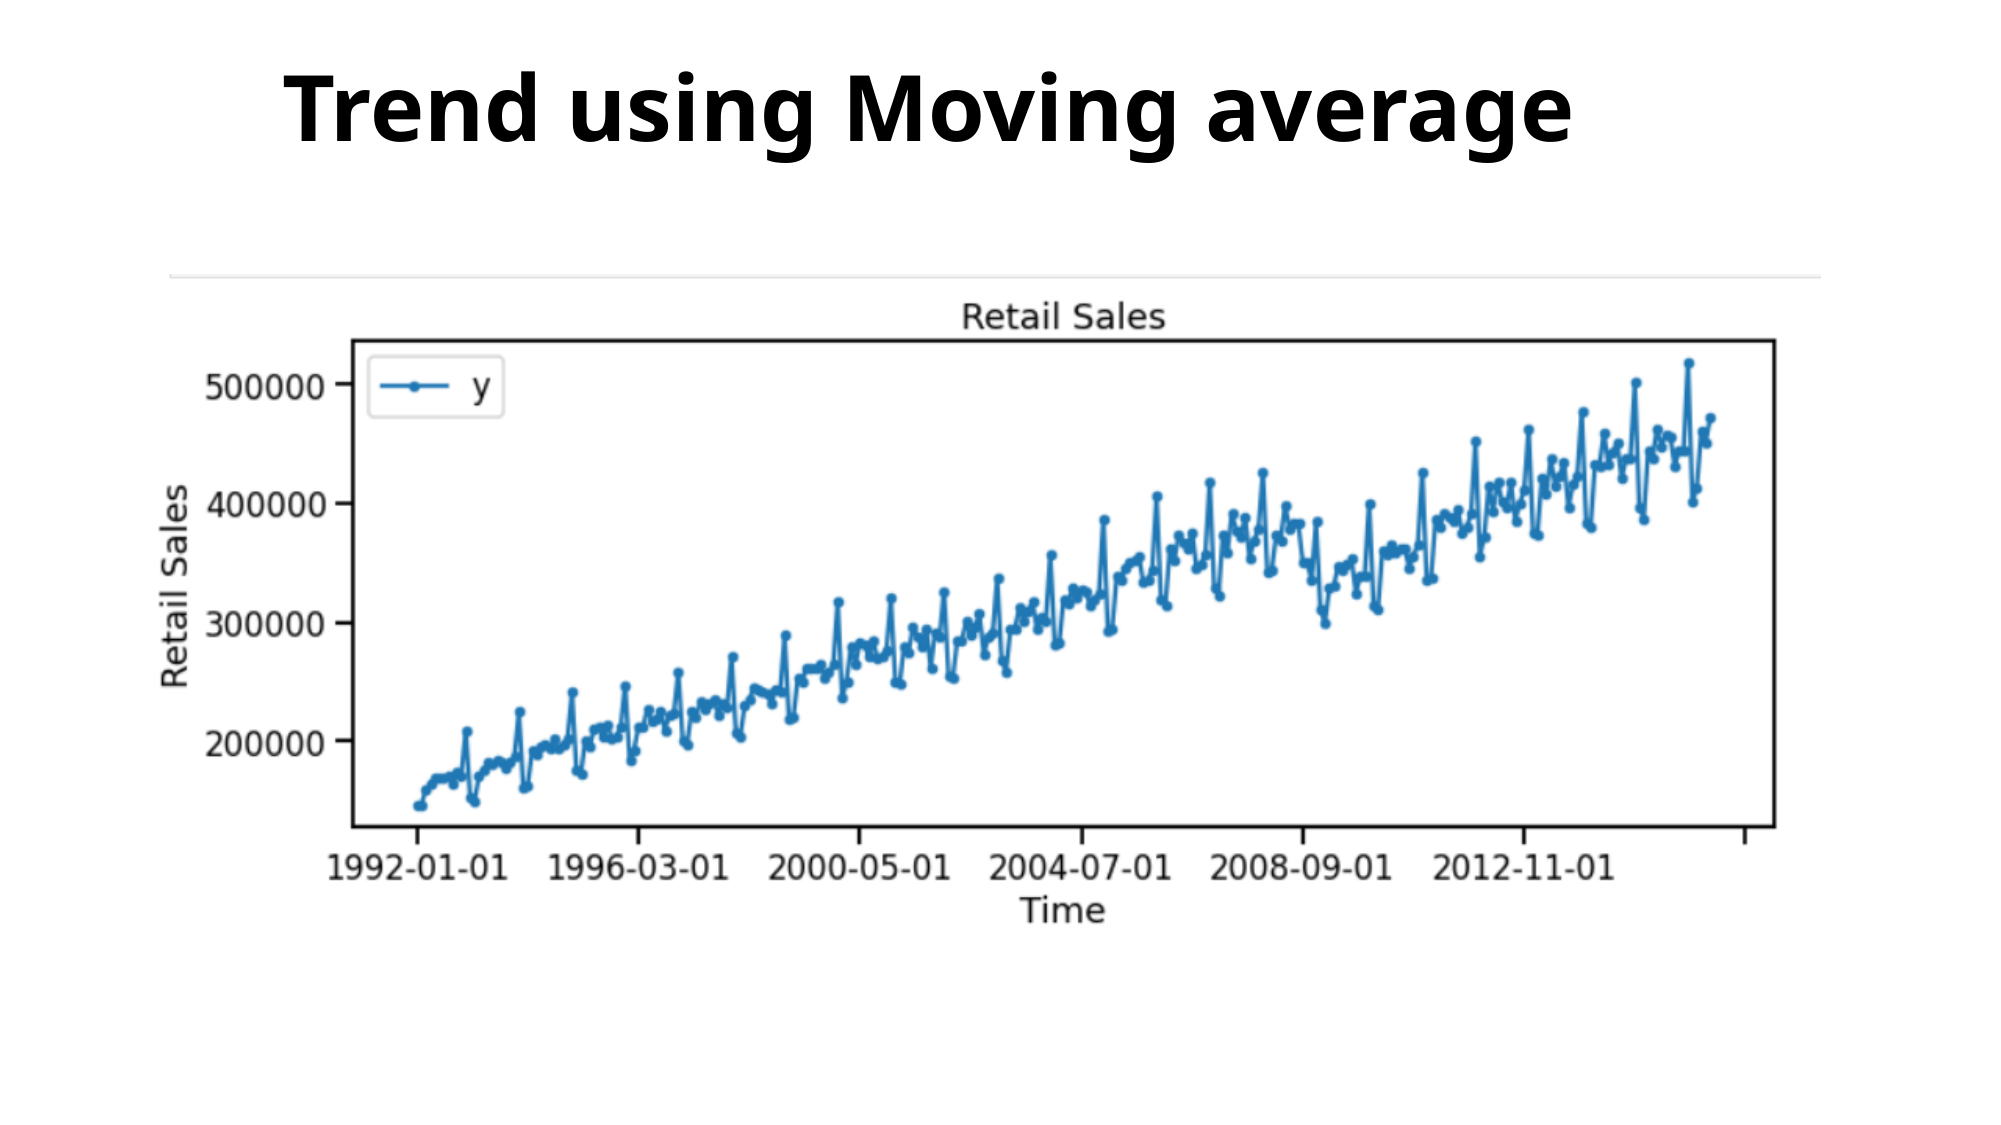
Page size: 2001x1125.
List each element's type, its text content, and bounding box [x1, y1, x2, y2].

title Trend using Moving average [116, 50, 1884, 162]
picture [137, 274, 1821, 932]
